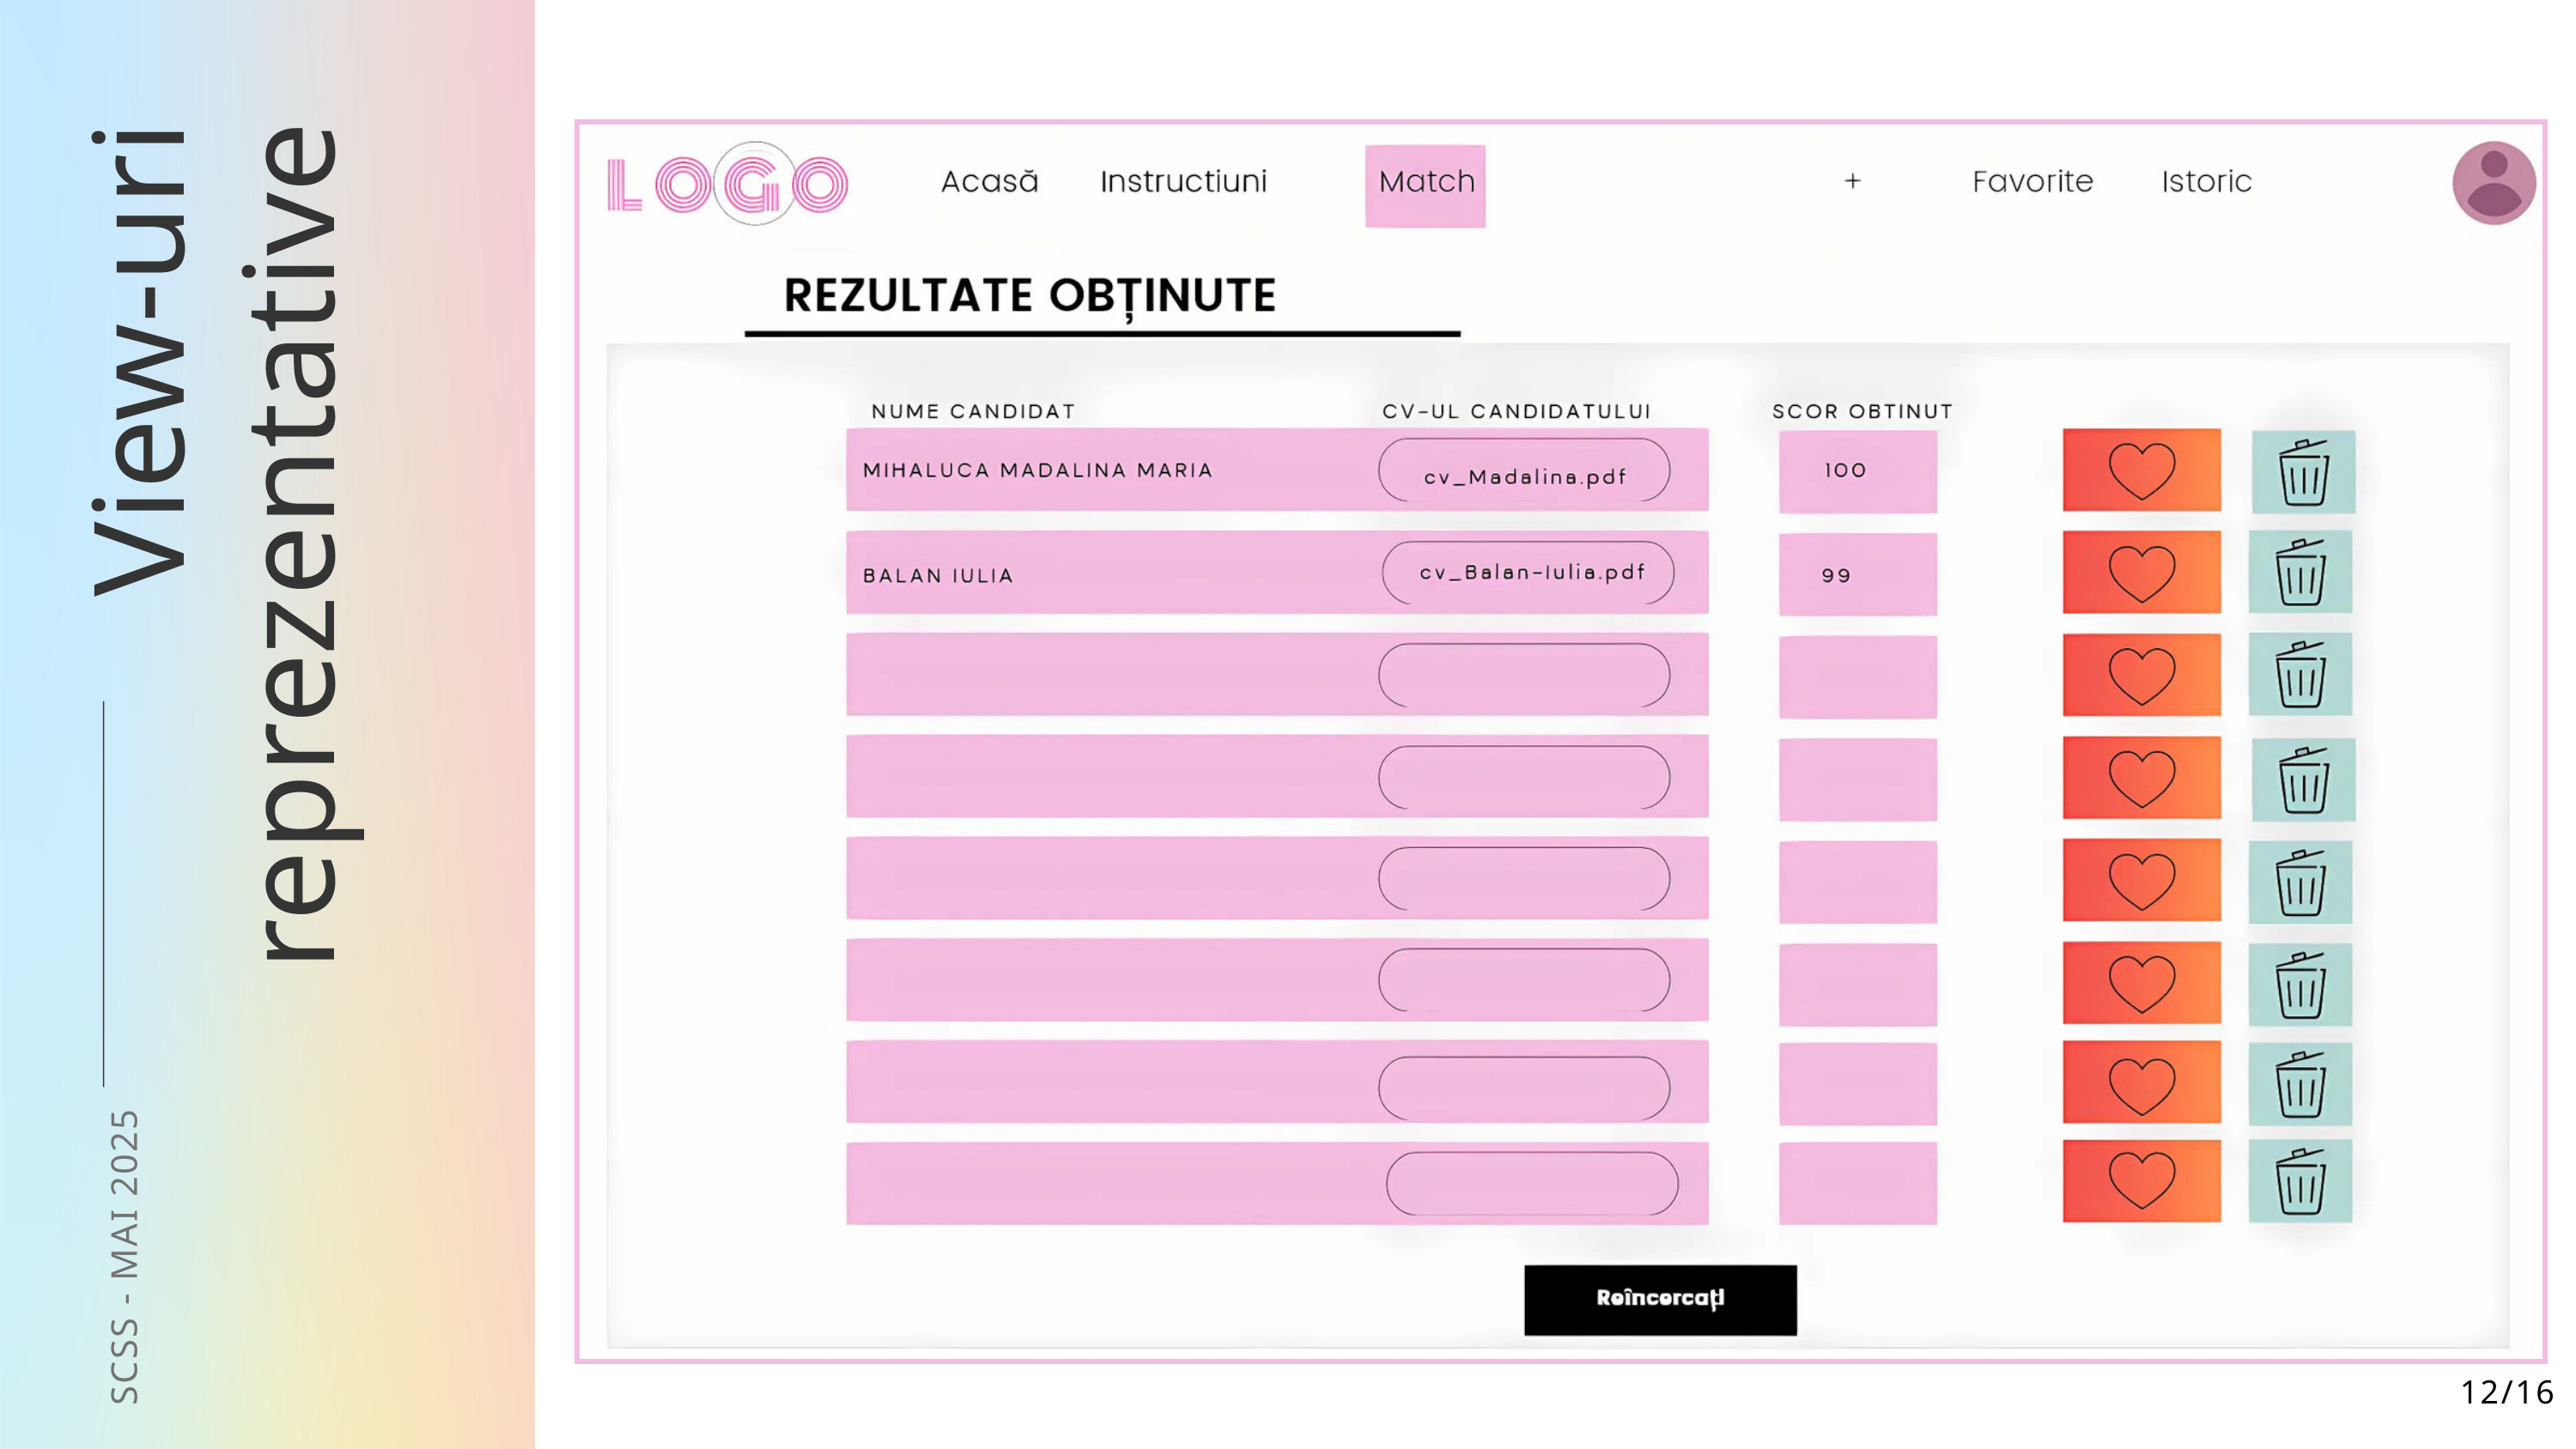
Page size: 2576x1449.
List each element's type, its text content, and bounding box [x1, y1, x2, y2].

text_box 12/16 [2446, 1365, 2576, 1417]
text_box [58, 121, 357, 1088]
text_box [0, 0, 535, 1449]
text_box [576, 121, 2546, 1362]
text_box SCSS - MAI 2025 [97, 1109, 191, 1418]
